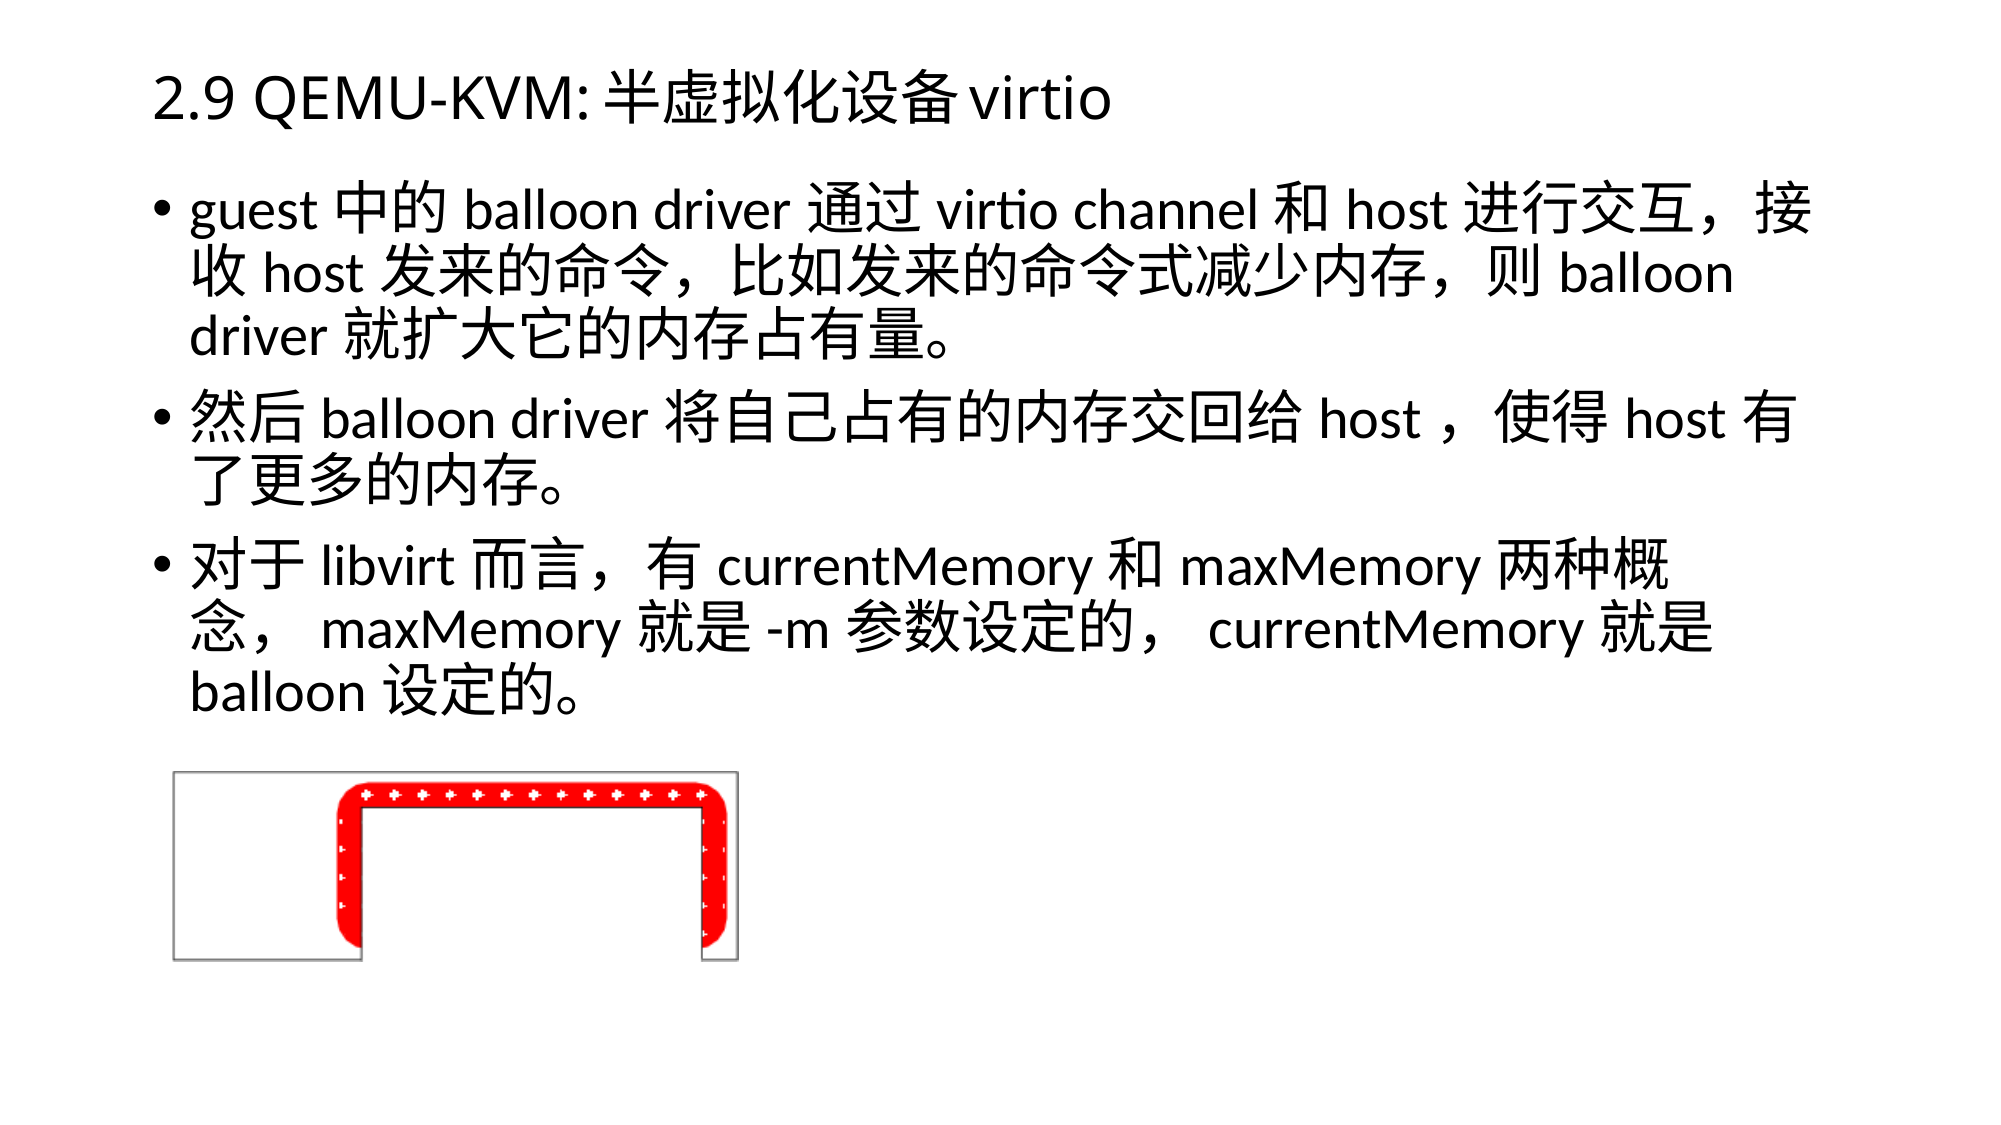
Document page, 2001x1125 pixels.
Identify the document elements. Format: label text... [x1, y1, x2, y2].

list guest中的balloon driver通过virtio channel和host进行交互，接收host发来的命令，比如发来的命令式减少内存，则balloon driver就扩大它的内存占有量。 然后balloon driver将自己占有的内存交回给host，使得host有了更多的内存。 对于libvirt而言，有currentMemory和maxMemory两种概念，maxMemory就是-m参数设定的，currentMemory就是balloon设定的。 [137, 171, 1863, 1014]
title 2.9 QEMU-KVM:半虚拟化设备virtio [137, 59, 1863, 140]
picture [172, 771, 739, 962]
